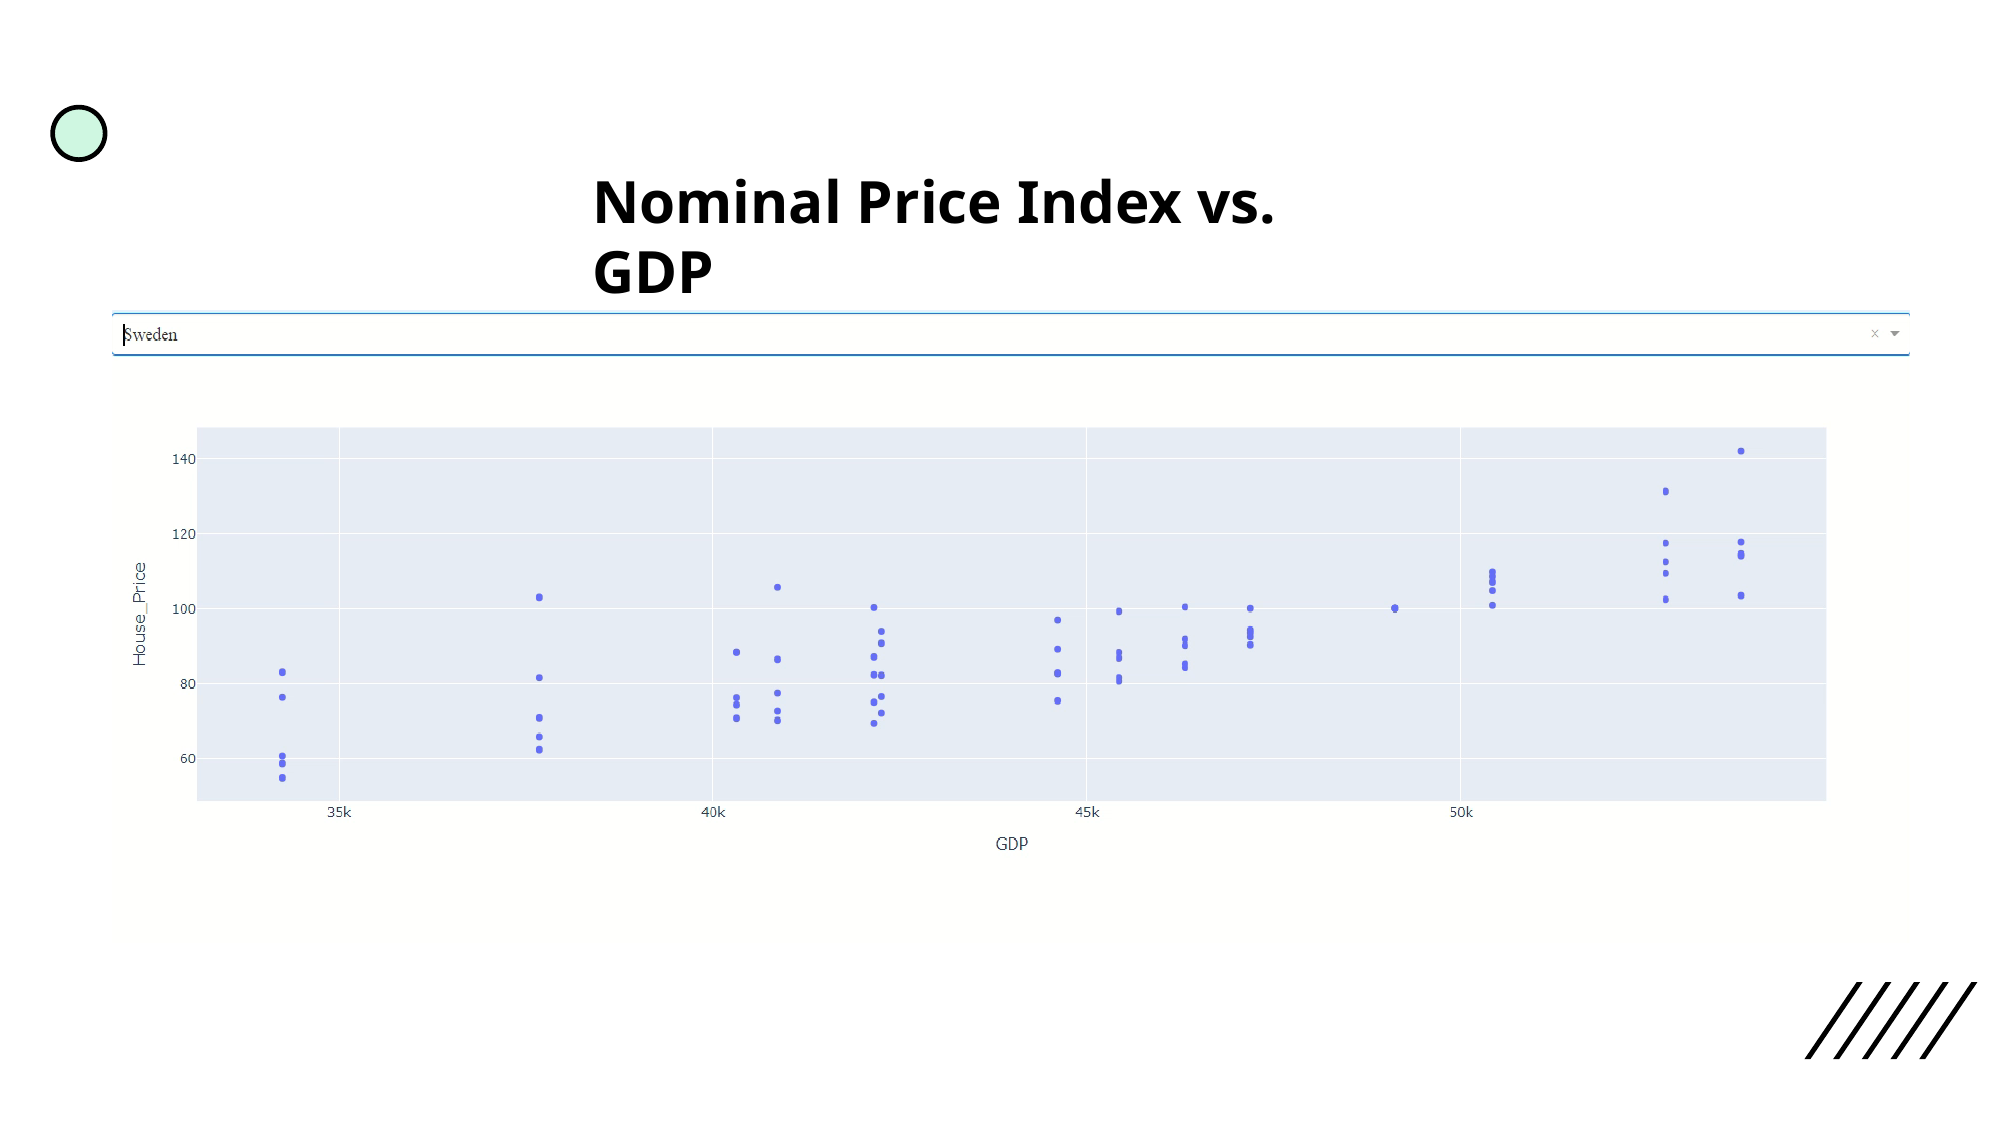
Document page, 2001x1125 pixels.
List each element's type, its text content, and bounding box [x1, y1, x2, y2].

text_box Nominal Price Index vs. GDP [577, 158, 1423, 310]
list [111, 310, 1911, 947]
